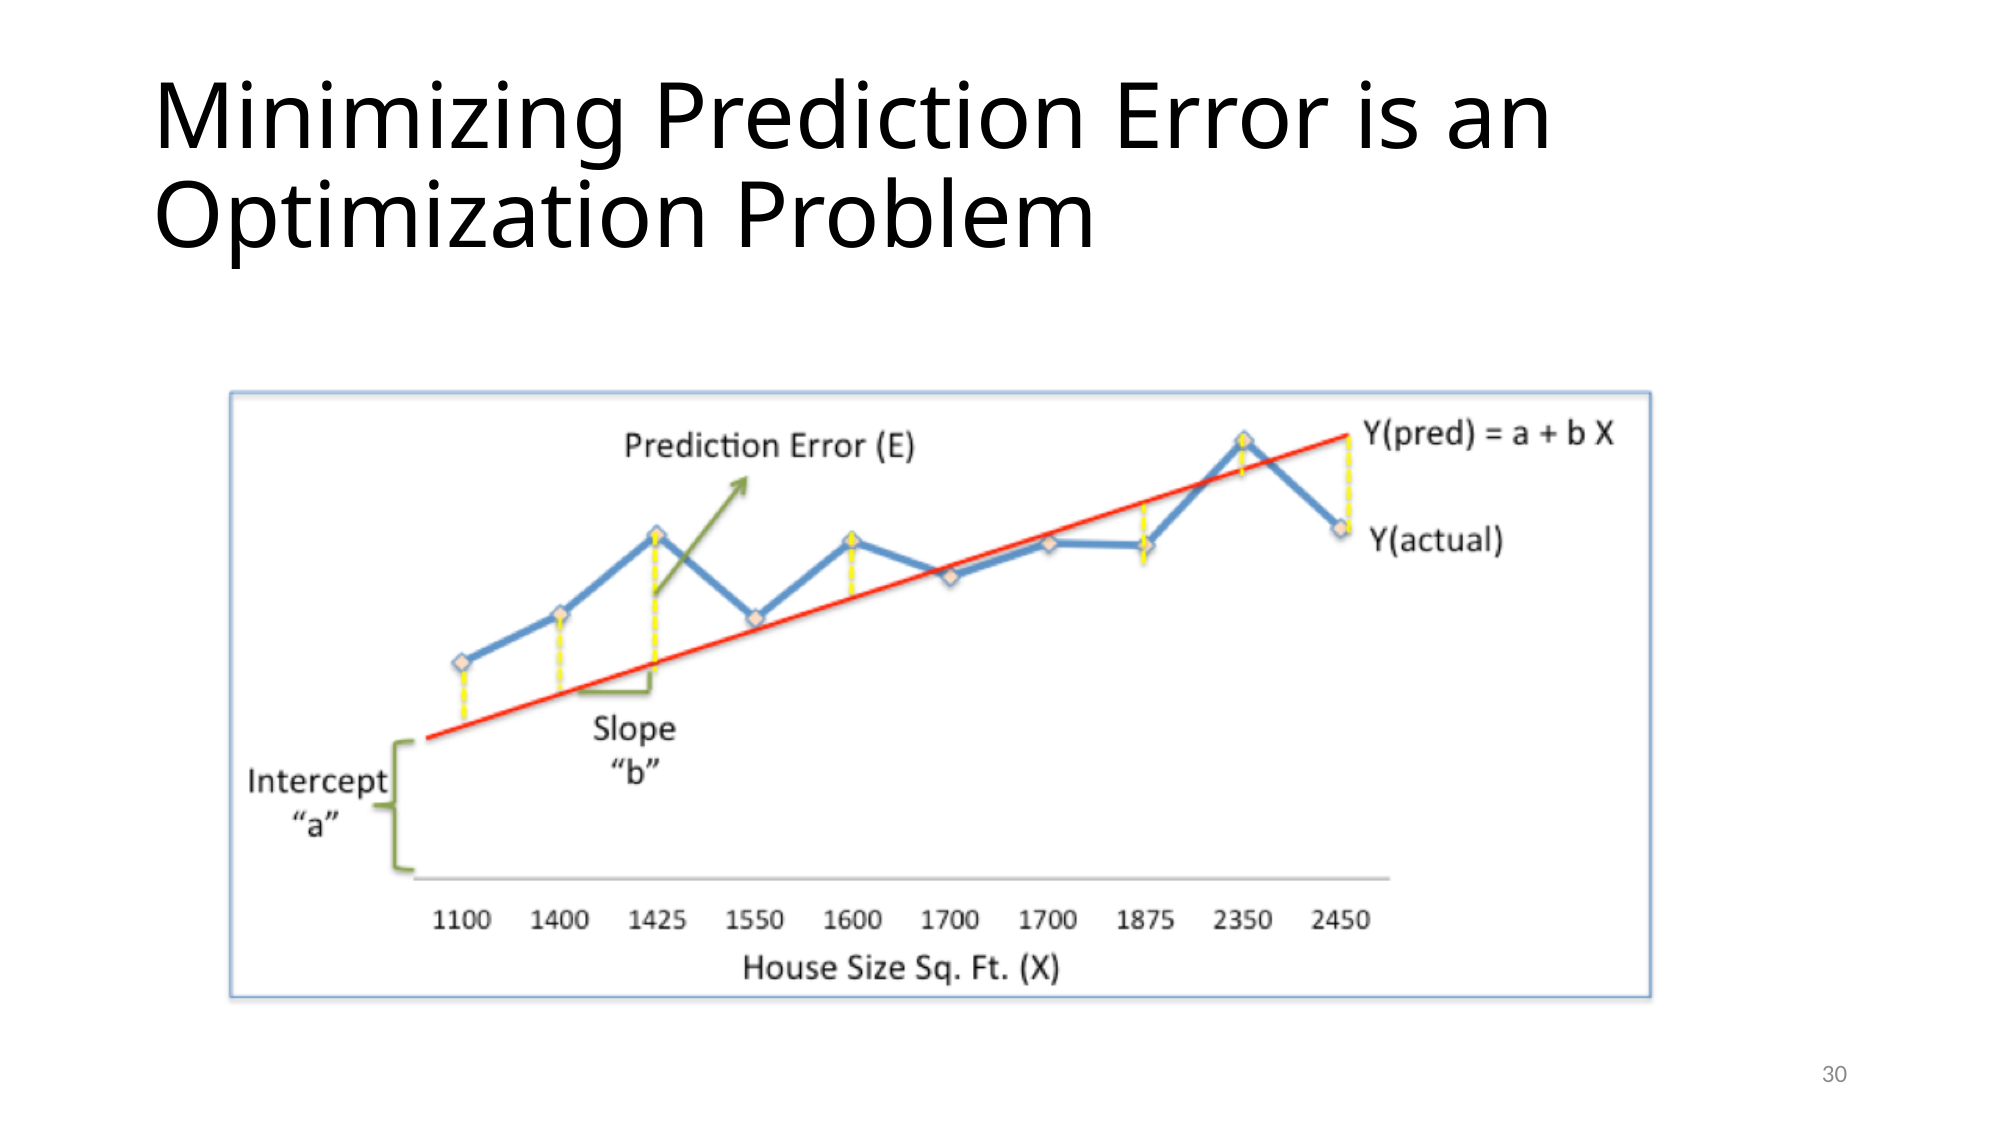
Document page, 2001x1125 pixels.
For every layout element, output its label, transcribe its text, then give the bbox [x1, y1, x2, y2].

title Minimizing Prediction Error is an Optimization Problem [137, 59, 1863, 278]
slide_number 30 [1412, 1042, 1863, 1103]
picture [223, 365, 1660, 1017]
